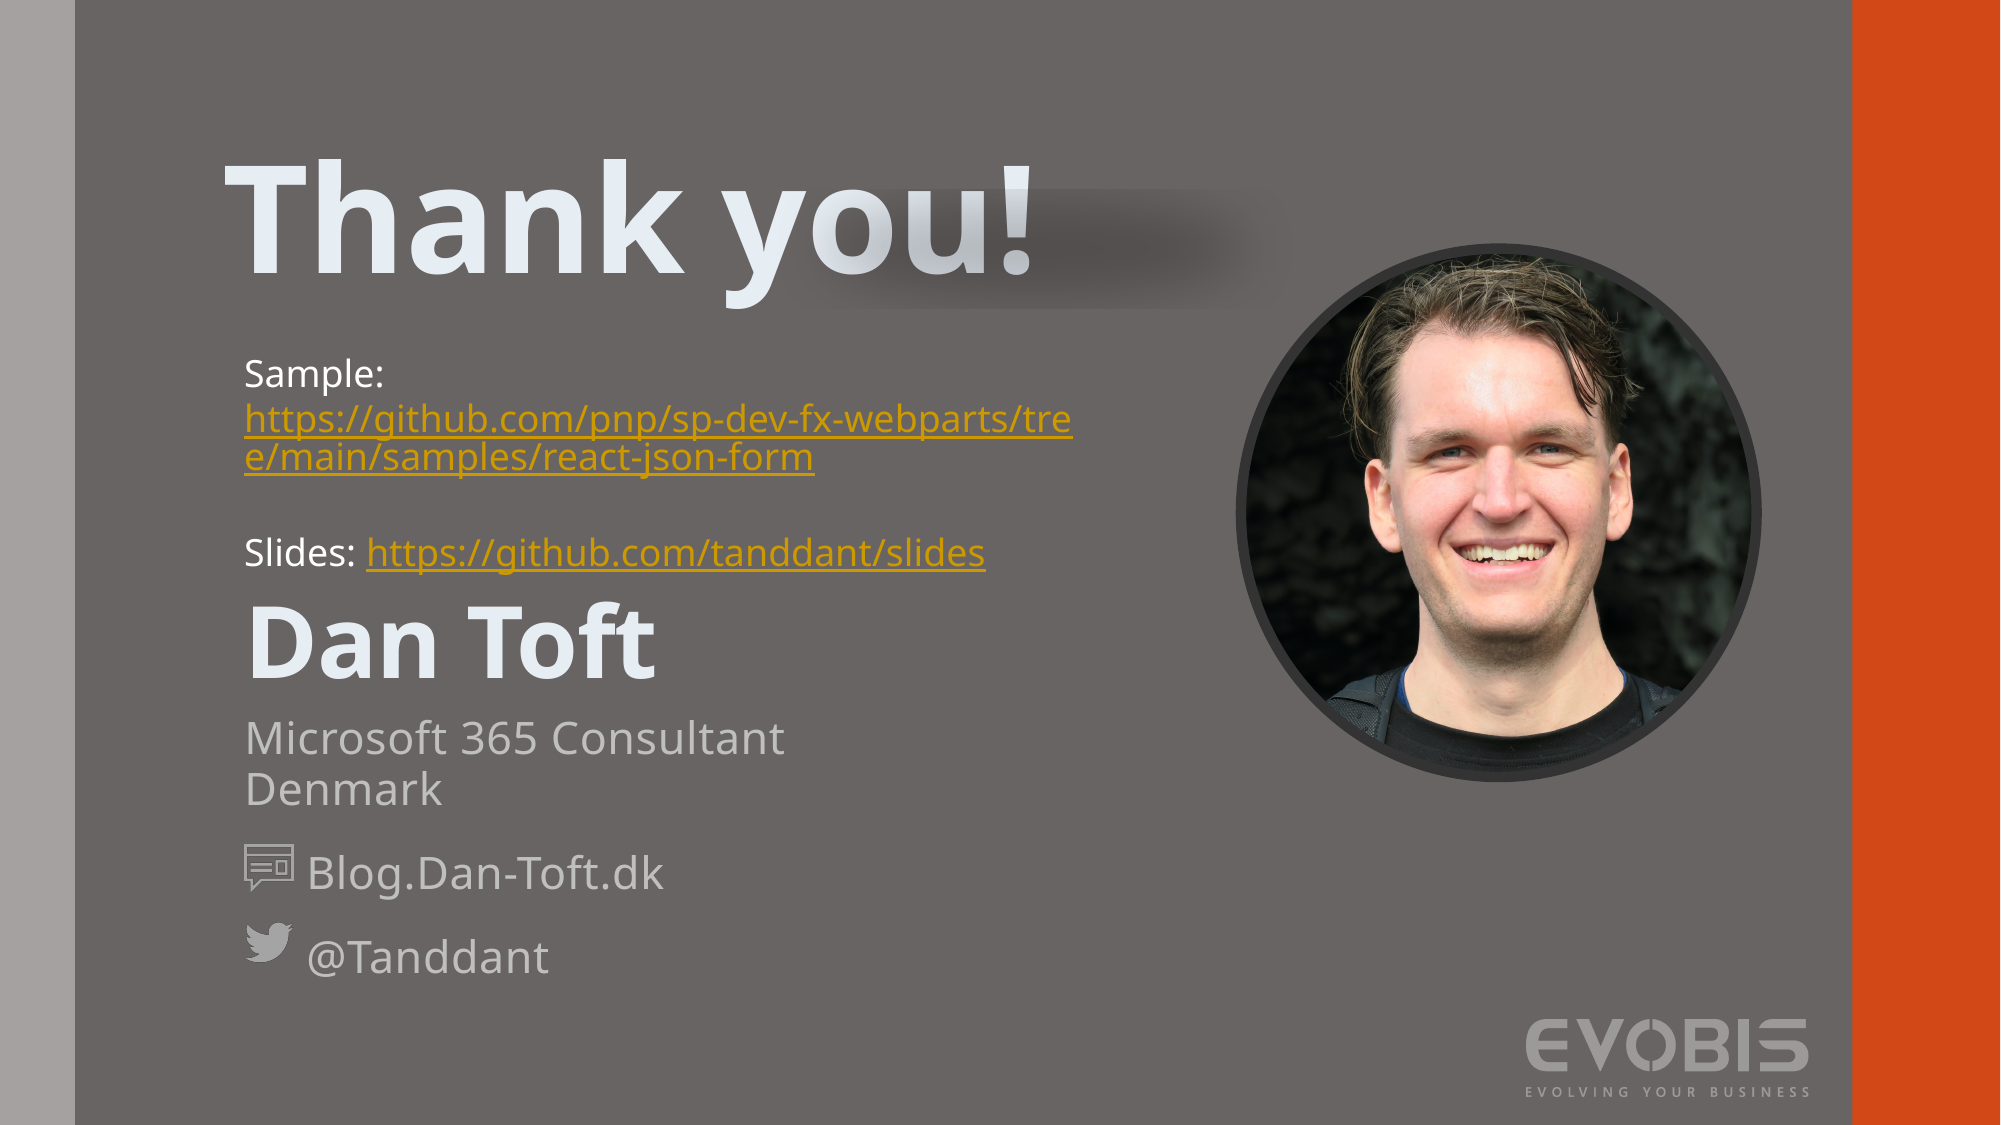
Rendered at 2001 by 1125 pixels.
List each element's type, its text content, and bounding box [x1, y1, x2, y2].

picture [244, 843, 295, 894]
text_box Dan Toft [229, 550, 1003, 706]
text_box Sample: https://github.com/pnp/sp-dev-fx-webparts/tree/main/samples/react-json-form Slides: https://github.com/tanddant/slides [229, 343, 1099, 550]
title Thank you! [206, 110, 1752, 312]
picture [244, 921, 295, 963]
text_box Microsoft 365 Consultant Denmark Blog.Dan-Toft.dk @Tanddant [229, 706, 1241, 993]
picture [1240, 248, 1757, 778]
picture [1526, 1019, 1815, 1098]
